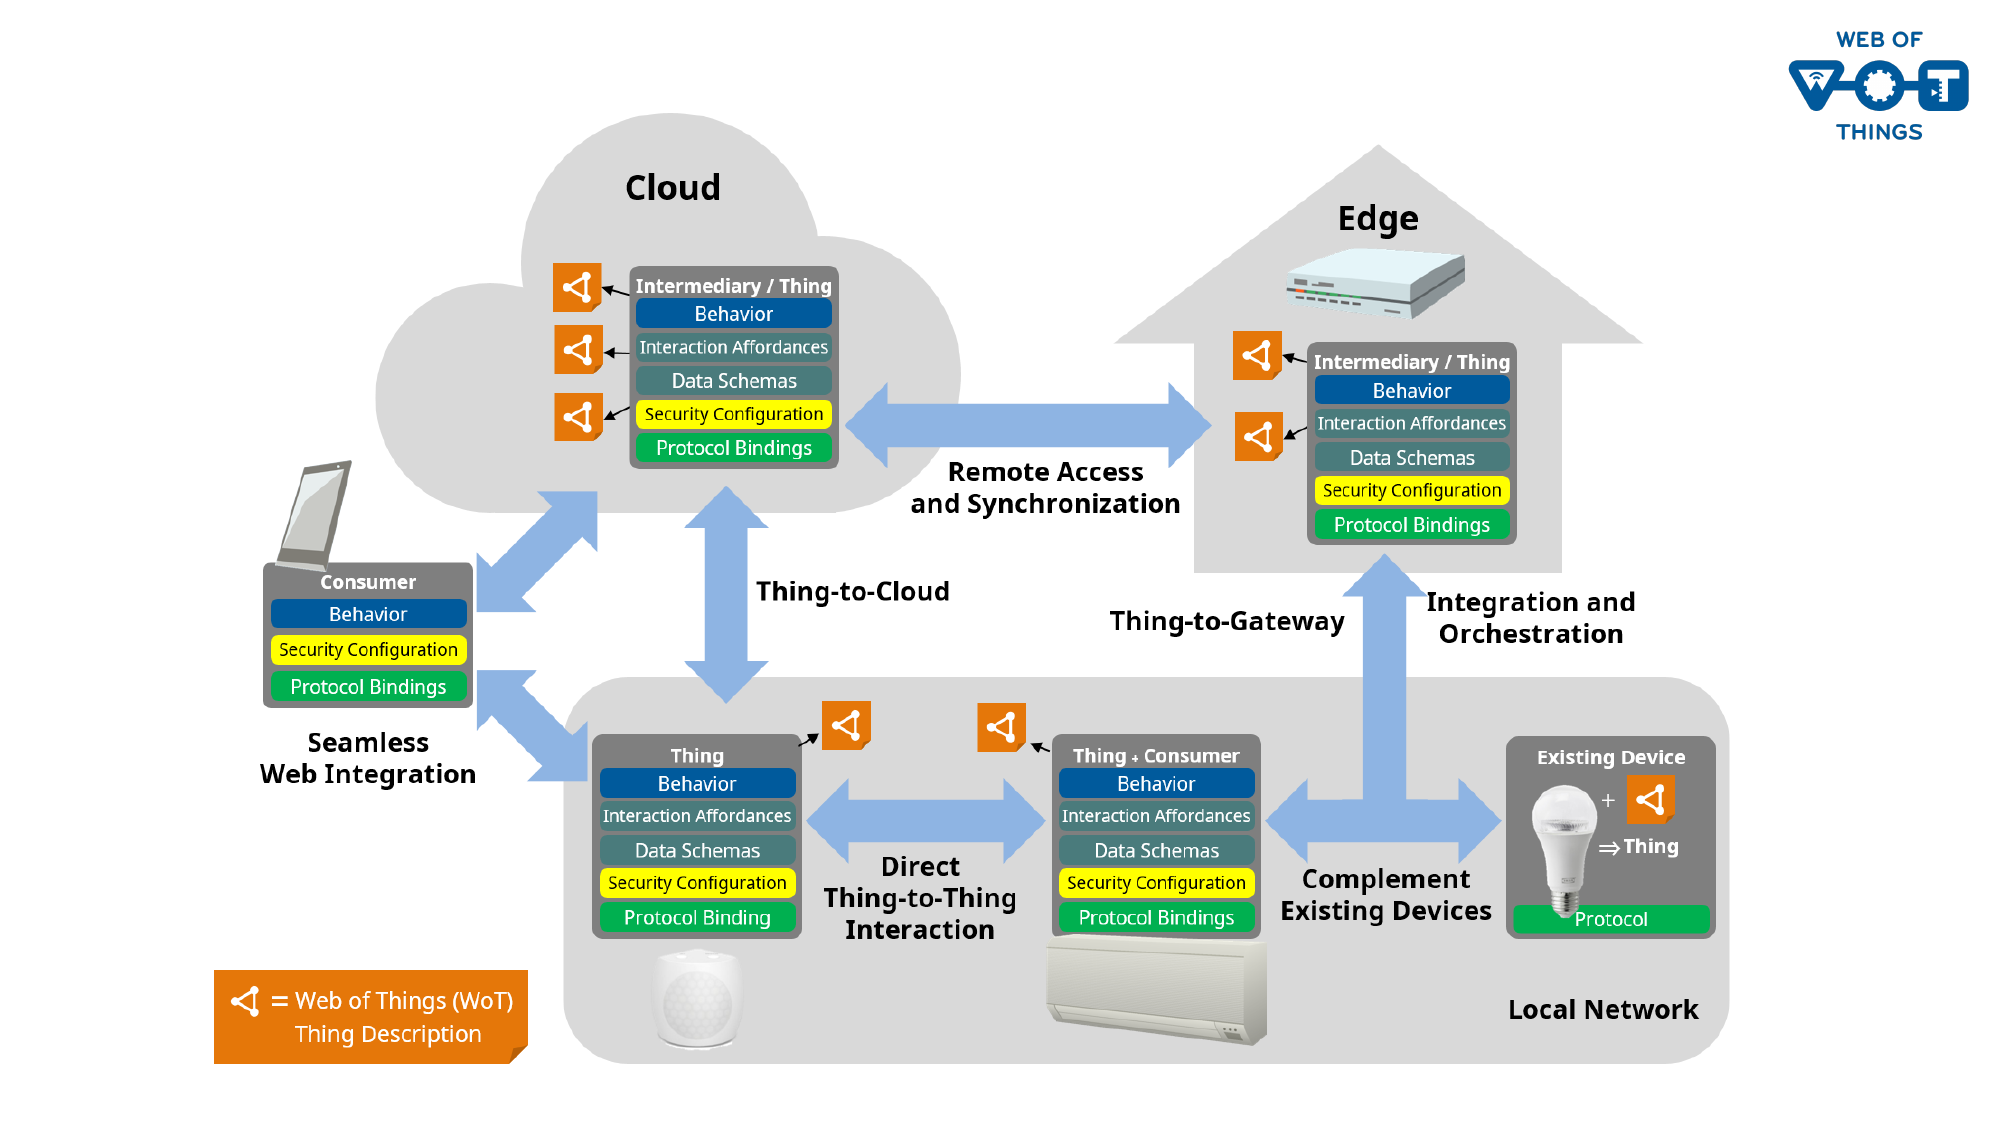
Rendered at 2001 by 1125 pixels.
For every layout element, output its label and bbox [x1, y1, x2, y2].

picture [1768, 19, 1989, 152]
picture [178, 87, 1767, 1105]
